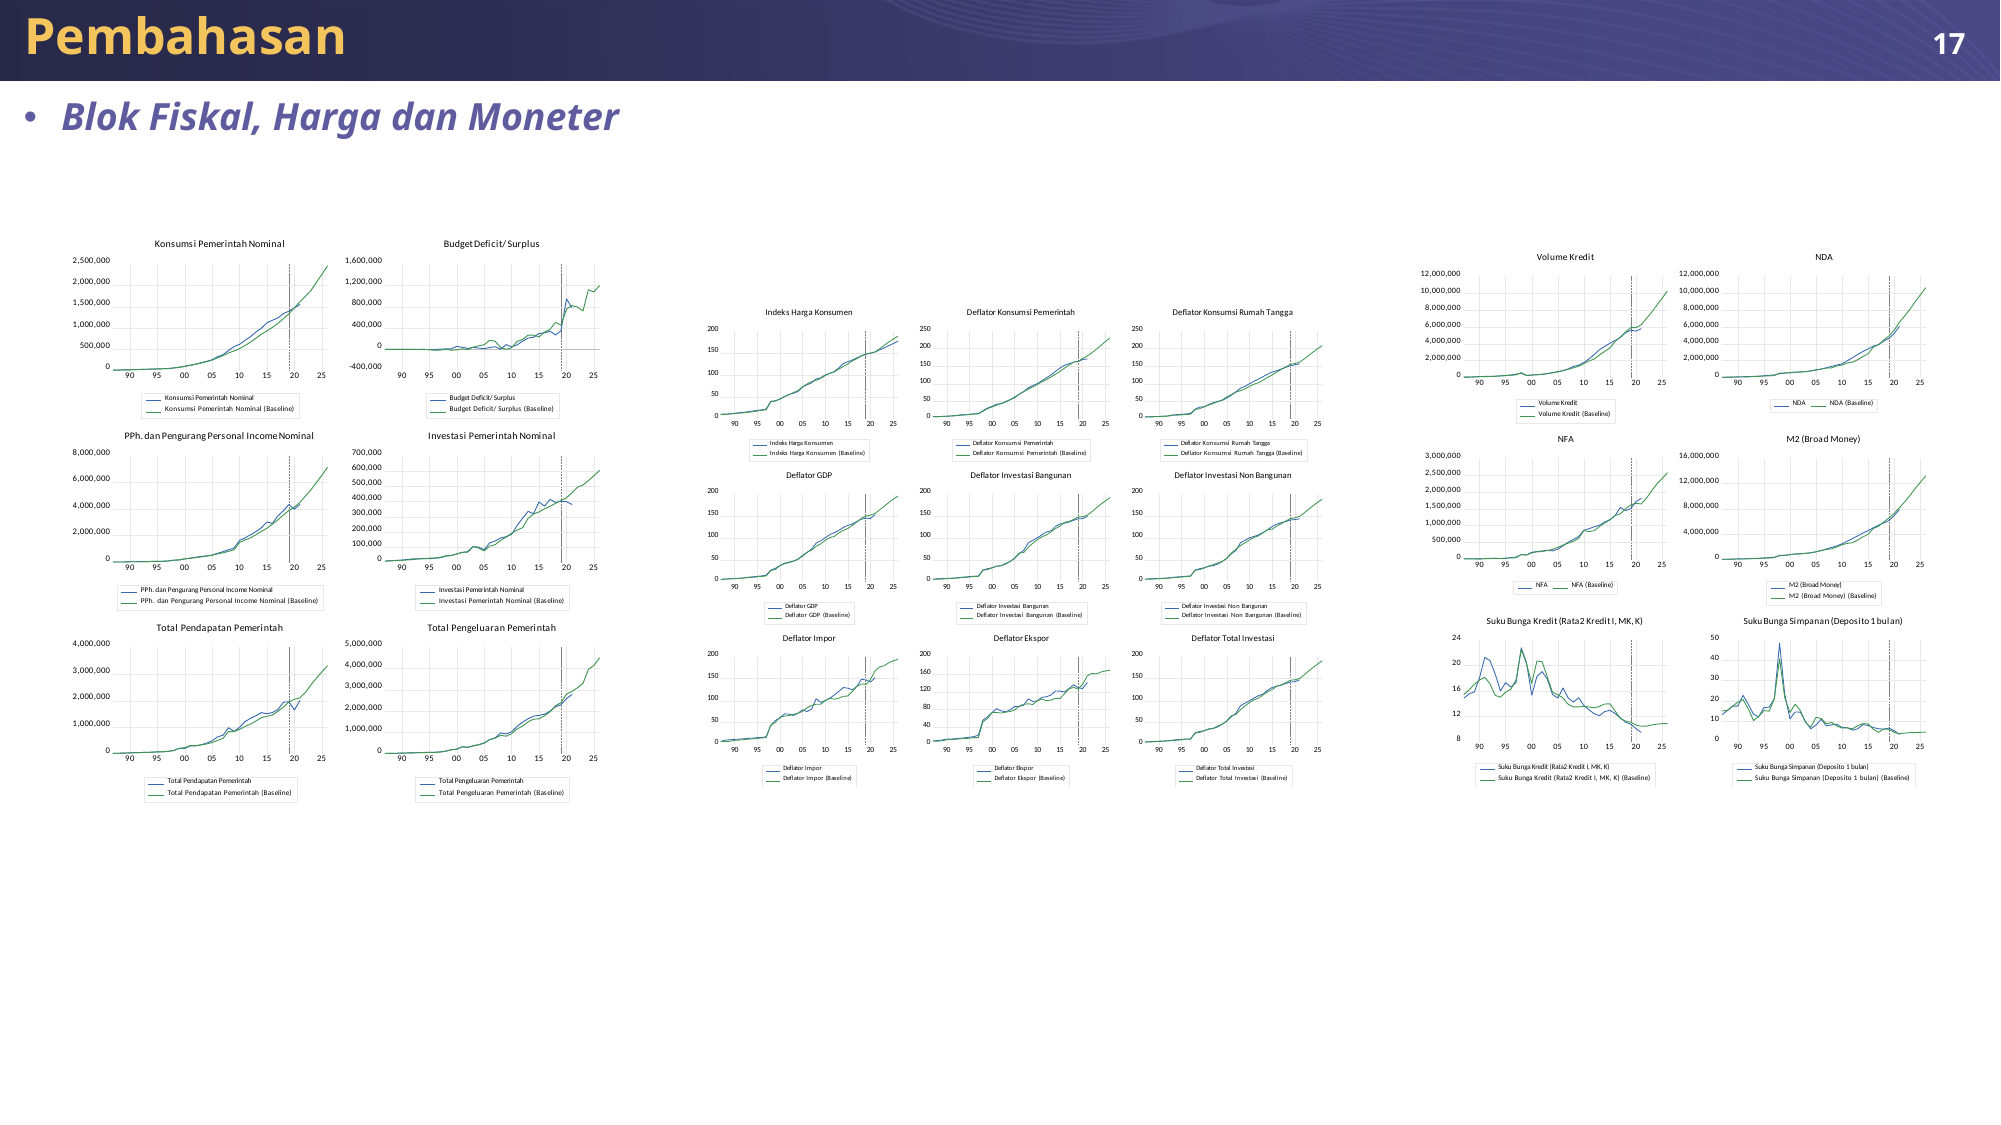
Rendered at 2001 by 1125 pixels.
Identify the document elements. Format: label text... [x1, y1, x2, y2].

title Pembahasan [9, 4, 1850, 74]
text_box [1420, 253, 1927, 787]
picture [0, 0, 2000, 81]
picture [72, 240, 602, 803]
list Blok Fiskal, Harga dan Moneter [9, 91, 1983, 148]
picture [706, 308, 1325, 787]
